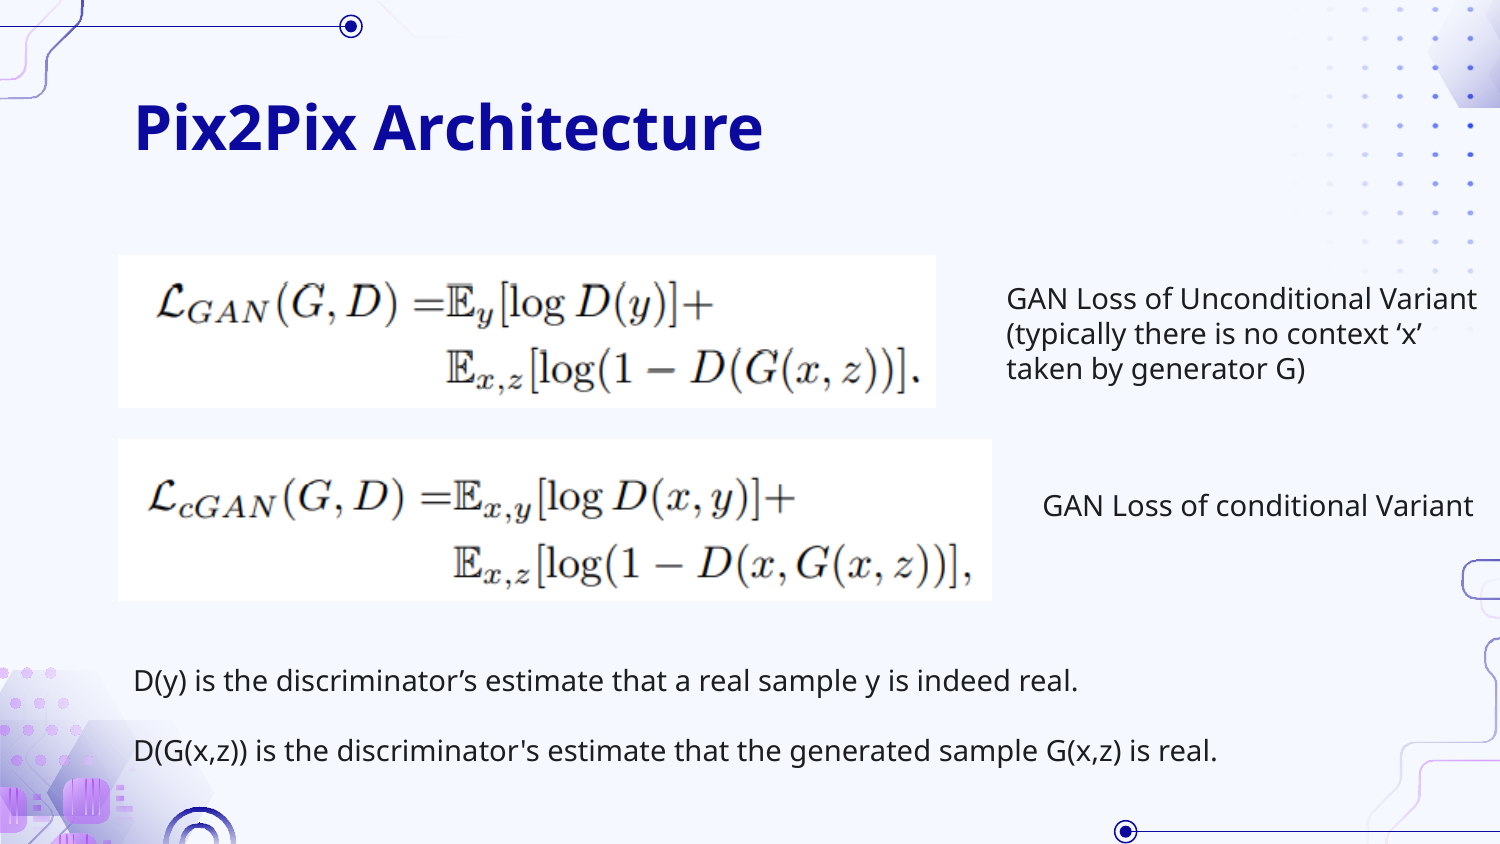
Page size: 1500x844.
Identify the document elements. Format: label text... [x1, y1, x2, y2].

text_box GAN Loss of conditional Variant [1027, 471, 1500, 569]
picture [117, 439, 992, 601]
text_box D(y) is the discriminator’s estimate that a real sample y is indeed real. D(G(x,z)) is the discriminator's estimate that the generated sample G(x,z) is real. [118, 647, 1448, 745]
picture [1243, 0, 1500, 265]
picture [117, 255, 936, 408]
text_box GAN Loss of Unconditional Variant (typically there is no context ‘x’ taken by generator G) [991, 265, 1500, 363]
title Pix2Pix Architecture [118, 72, 1382, 167]
